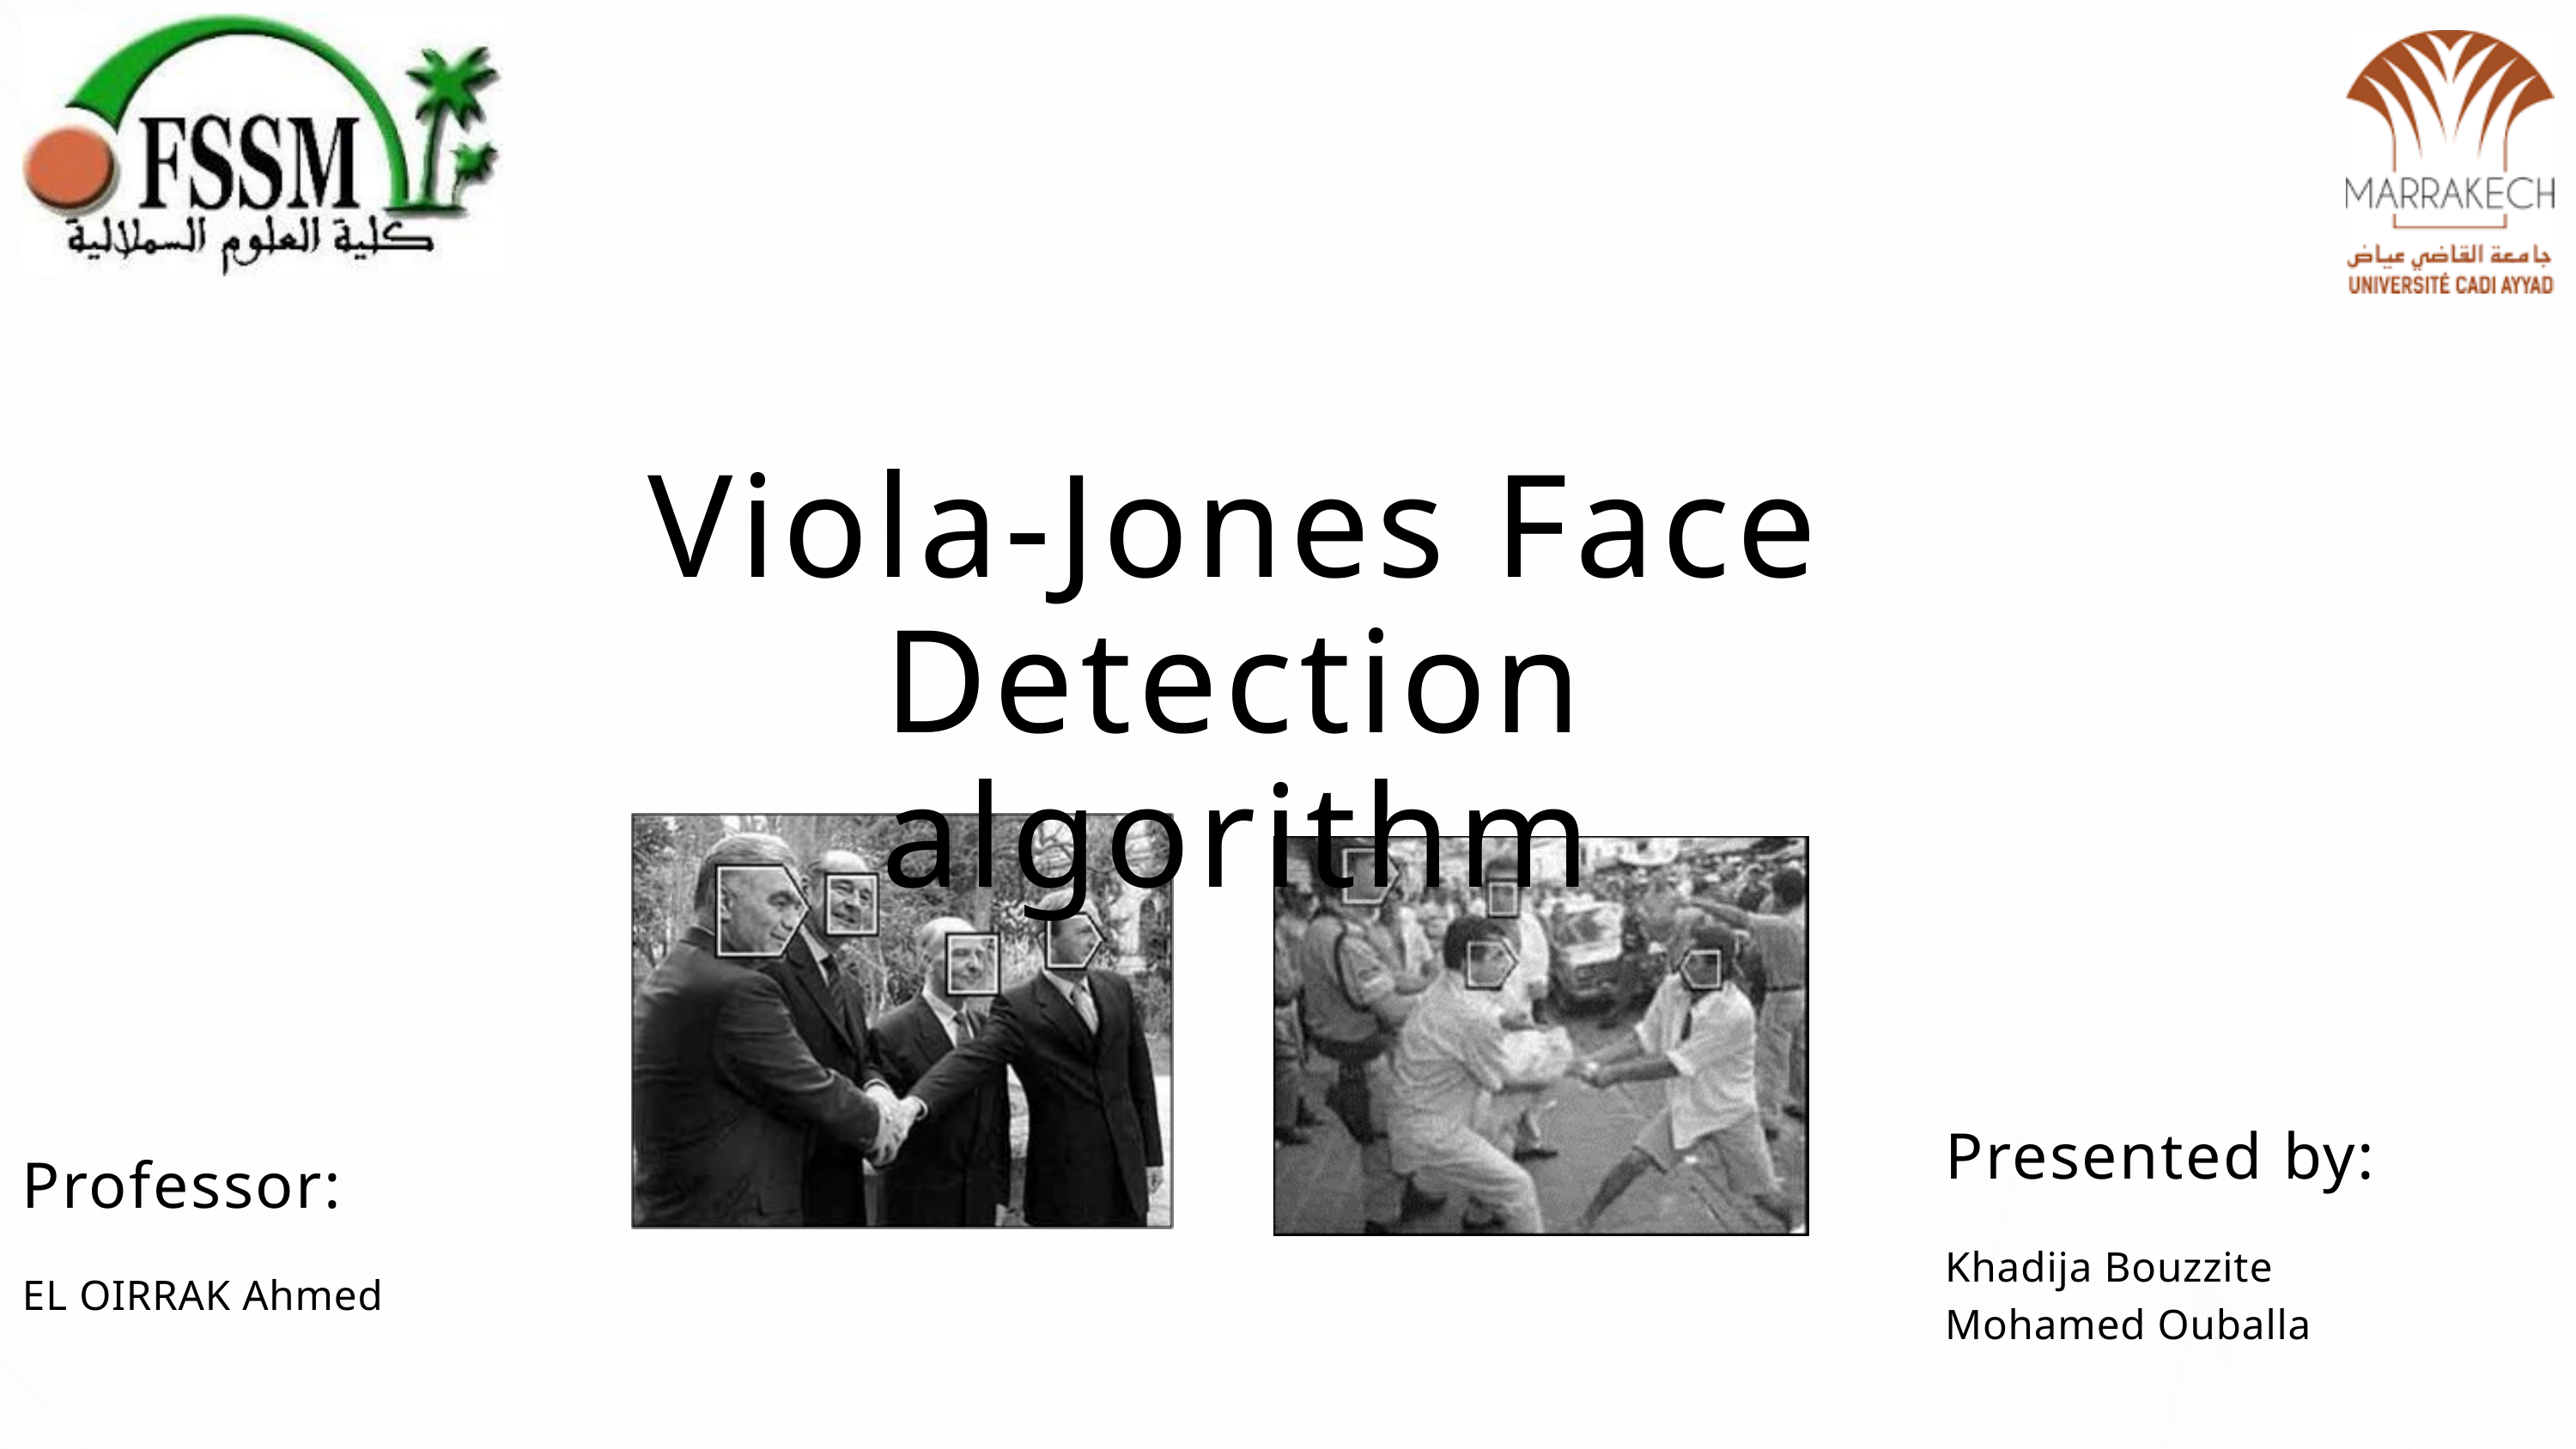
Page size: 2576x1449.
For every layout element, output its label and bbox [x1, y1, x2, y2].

picture [0, 0, 2576, 1449]
text_box [21, 1144, 632, 1315]
text_box [1944, 1116, 2555, 1343]
